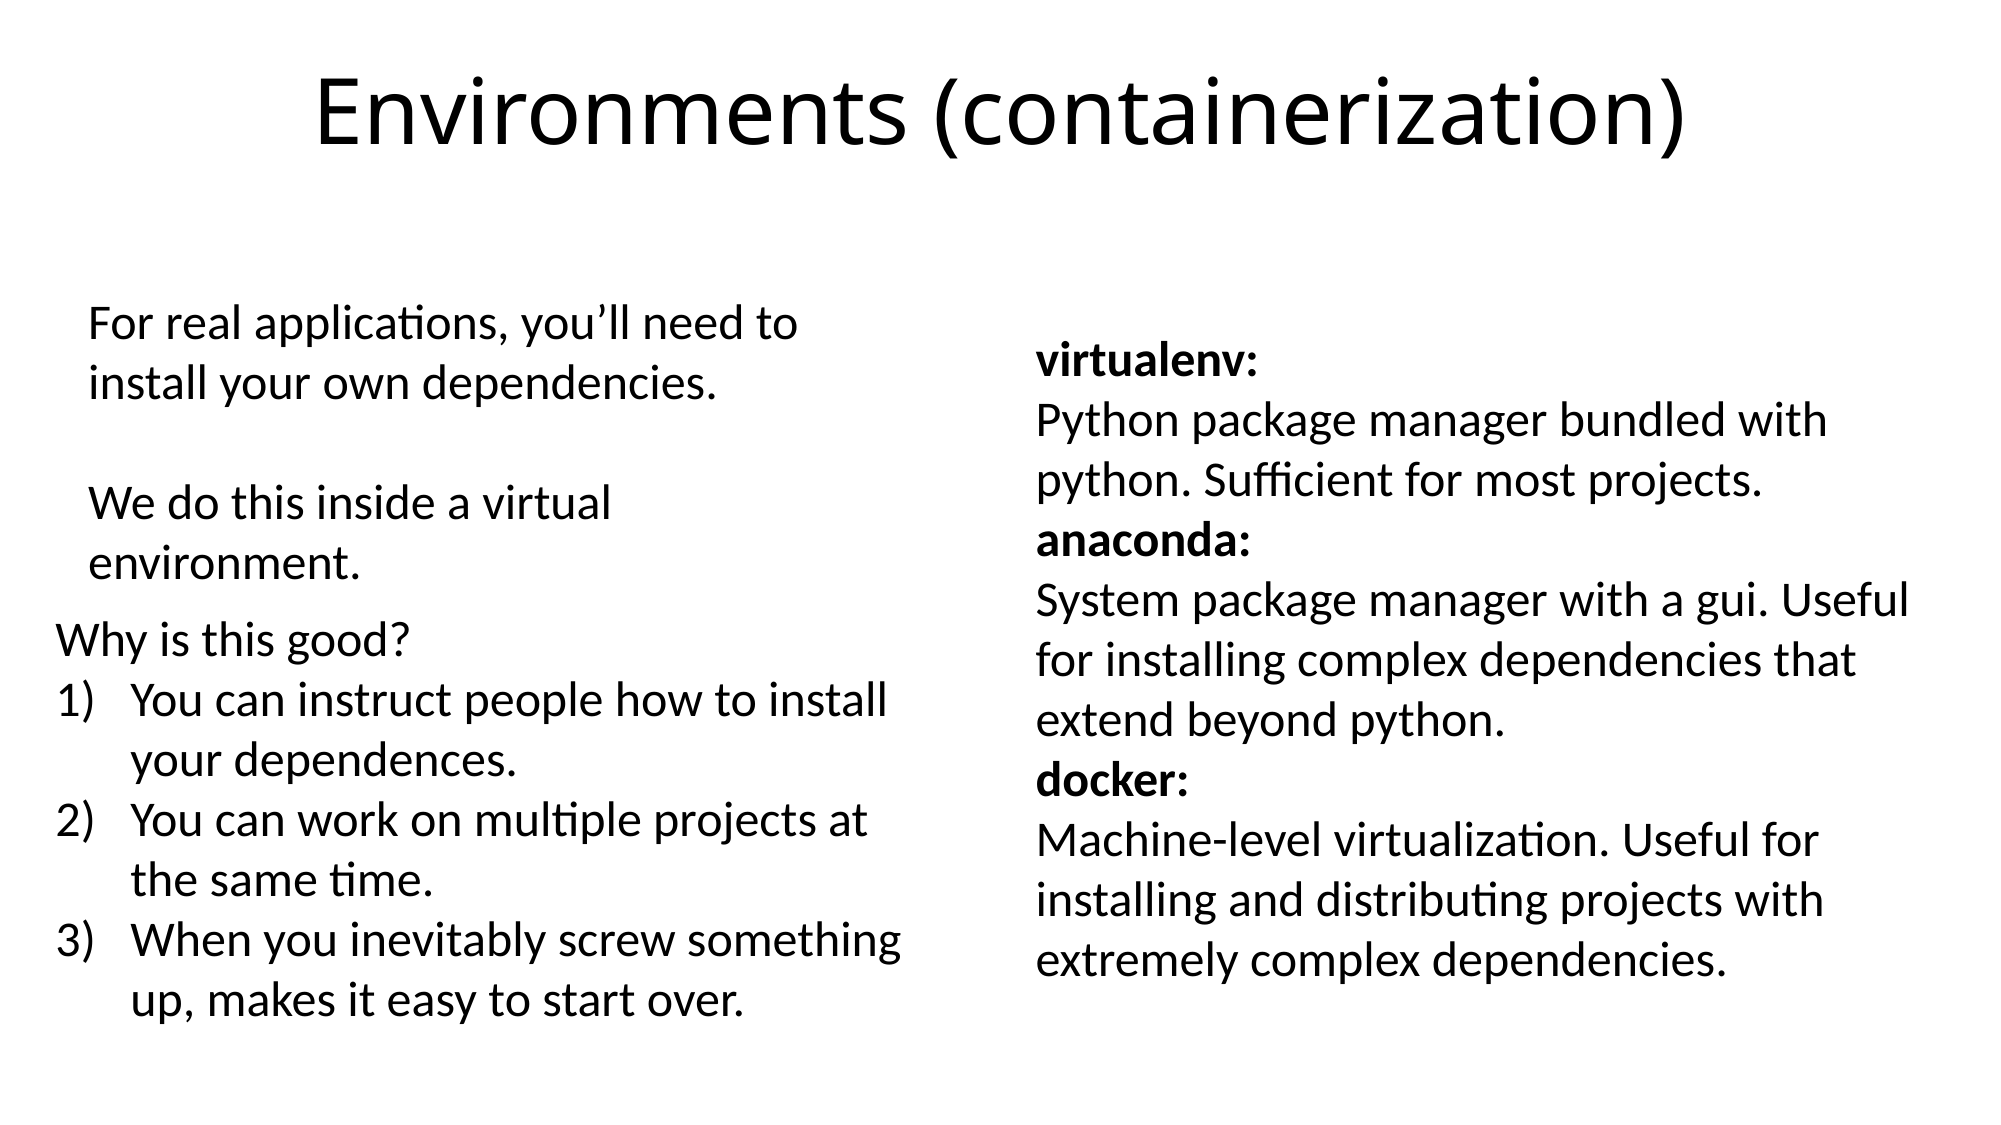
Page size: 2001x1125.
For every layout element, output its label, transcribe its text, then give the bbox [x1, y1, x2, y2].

title Environments (containerization) [137, 5, 1863, 224]
text_box Why is this good? You can instruct people how to install your dependences. You can work on multiple projects at the same time. When you inevitably screw something up, makes it easy to start over. [40, 598, 950, 1034]
text_box virtualenv: Python package manager bundled with python. Sufficient for most projects. anaconda: System package manager with a gui. Useful for installing complex dependencies that extend beyond python. docker: Machine-level virtualization. Useful for installing and distributing projects with extremely complex dependencies. [1020, 319, 1936, 995]
text_box For real applications, you’ll need to install your own dependencies. We do this inside a virtual environment. [73, 282, 839, 598]
